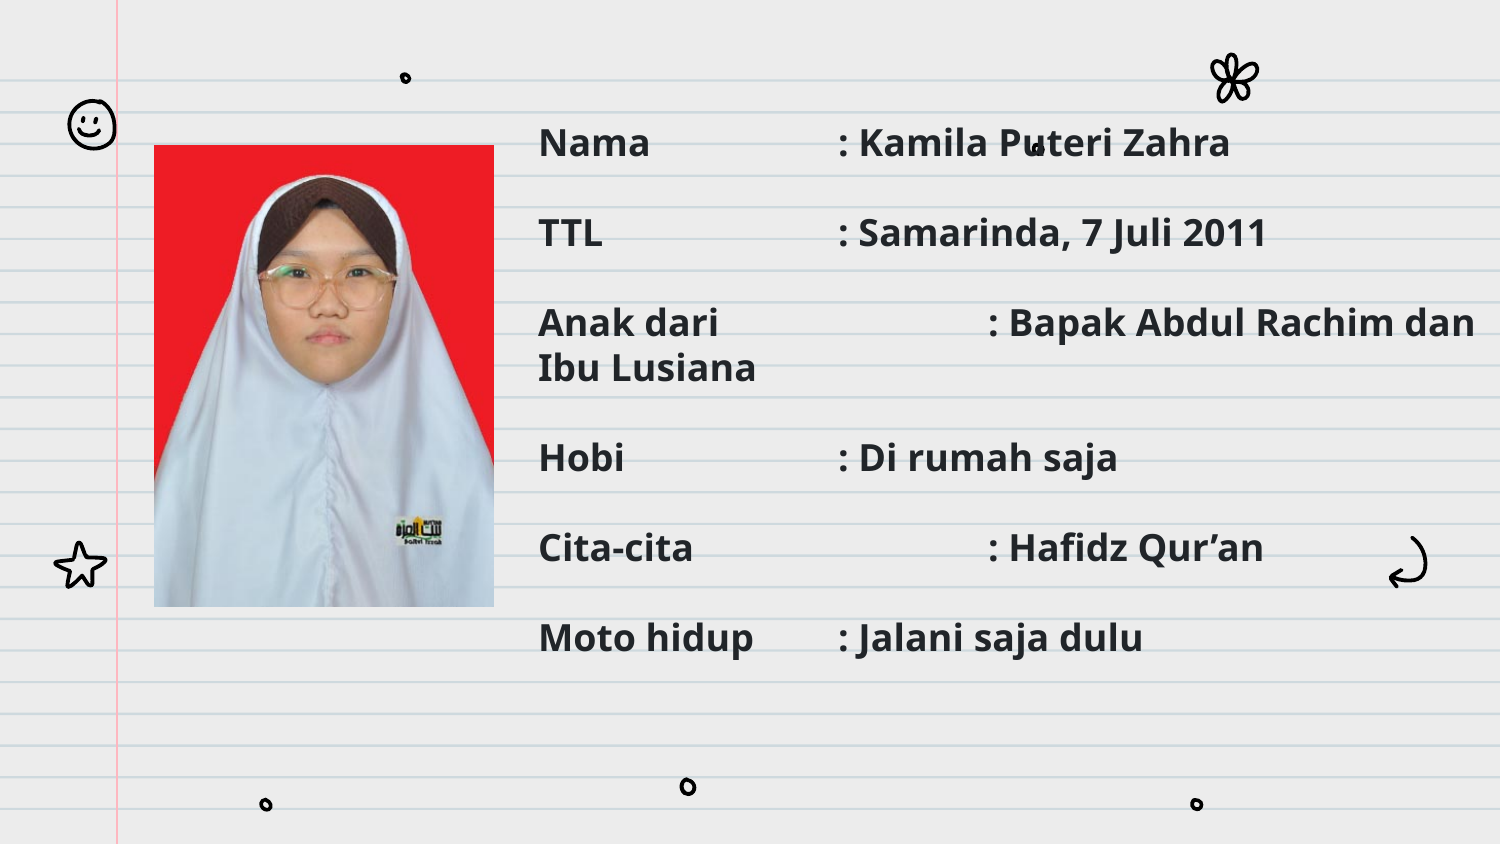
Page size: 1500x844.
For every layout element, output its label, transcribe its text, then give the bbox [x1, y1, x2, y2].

picture [153, 145, 495, 608]
text_box Nama : Kamila Puteri Zahra TTL : Samarinda, 7 Juli 2011 Anak dari : Bapak Abdul Rachim dan Ibu Lusiana Hobi : Di rumah saja Cita-cita : Hafidz Qur’an Moto hidup : Jalani saja dulu [523, 73, 1500, 706]
